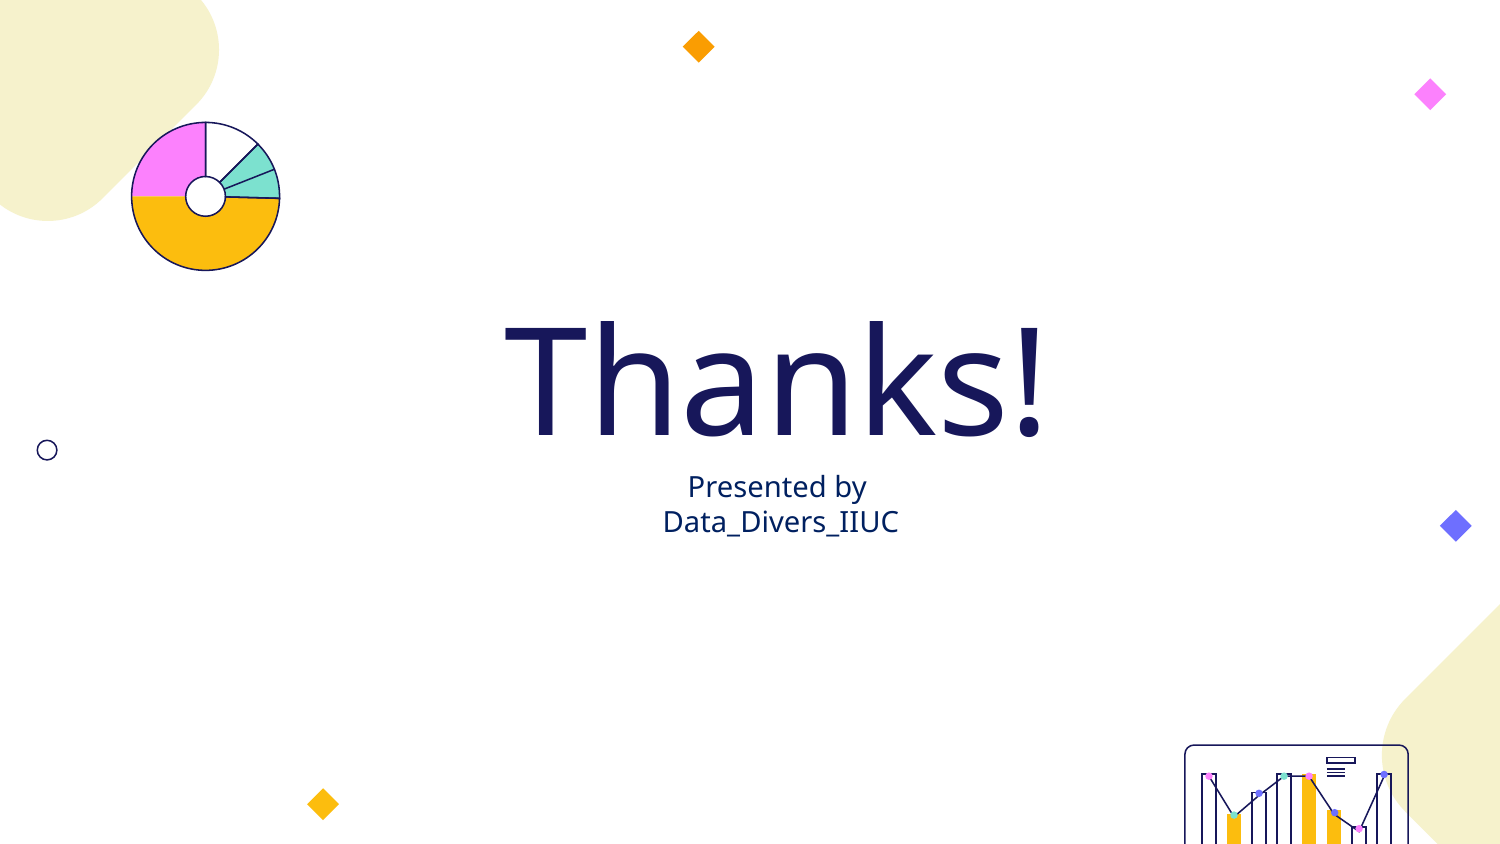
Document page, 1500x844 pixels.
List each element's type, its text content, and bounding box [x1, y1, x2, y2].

text_box Thanks! [412, 270, 1143, 491]
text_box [1184, 744, 1409, 844]
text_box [131, 122, 280, 271]
text_box Presented by Data_Divers_IIUC [491, 461, 1063, 547]
